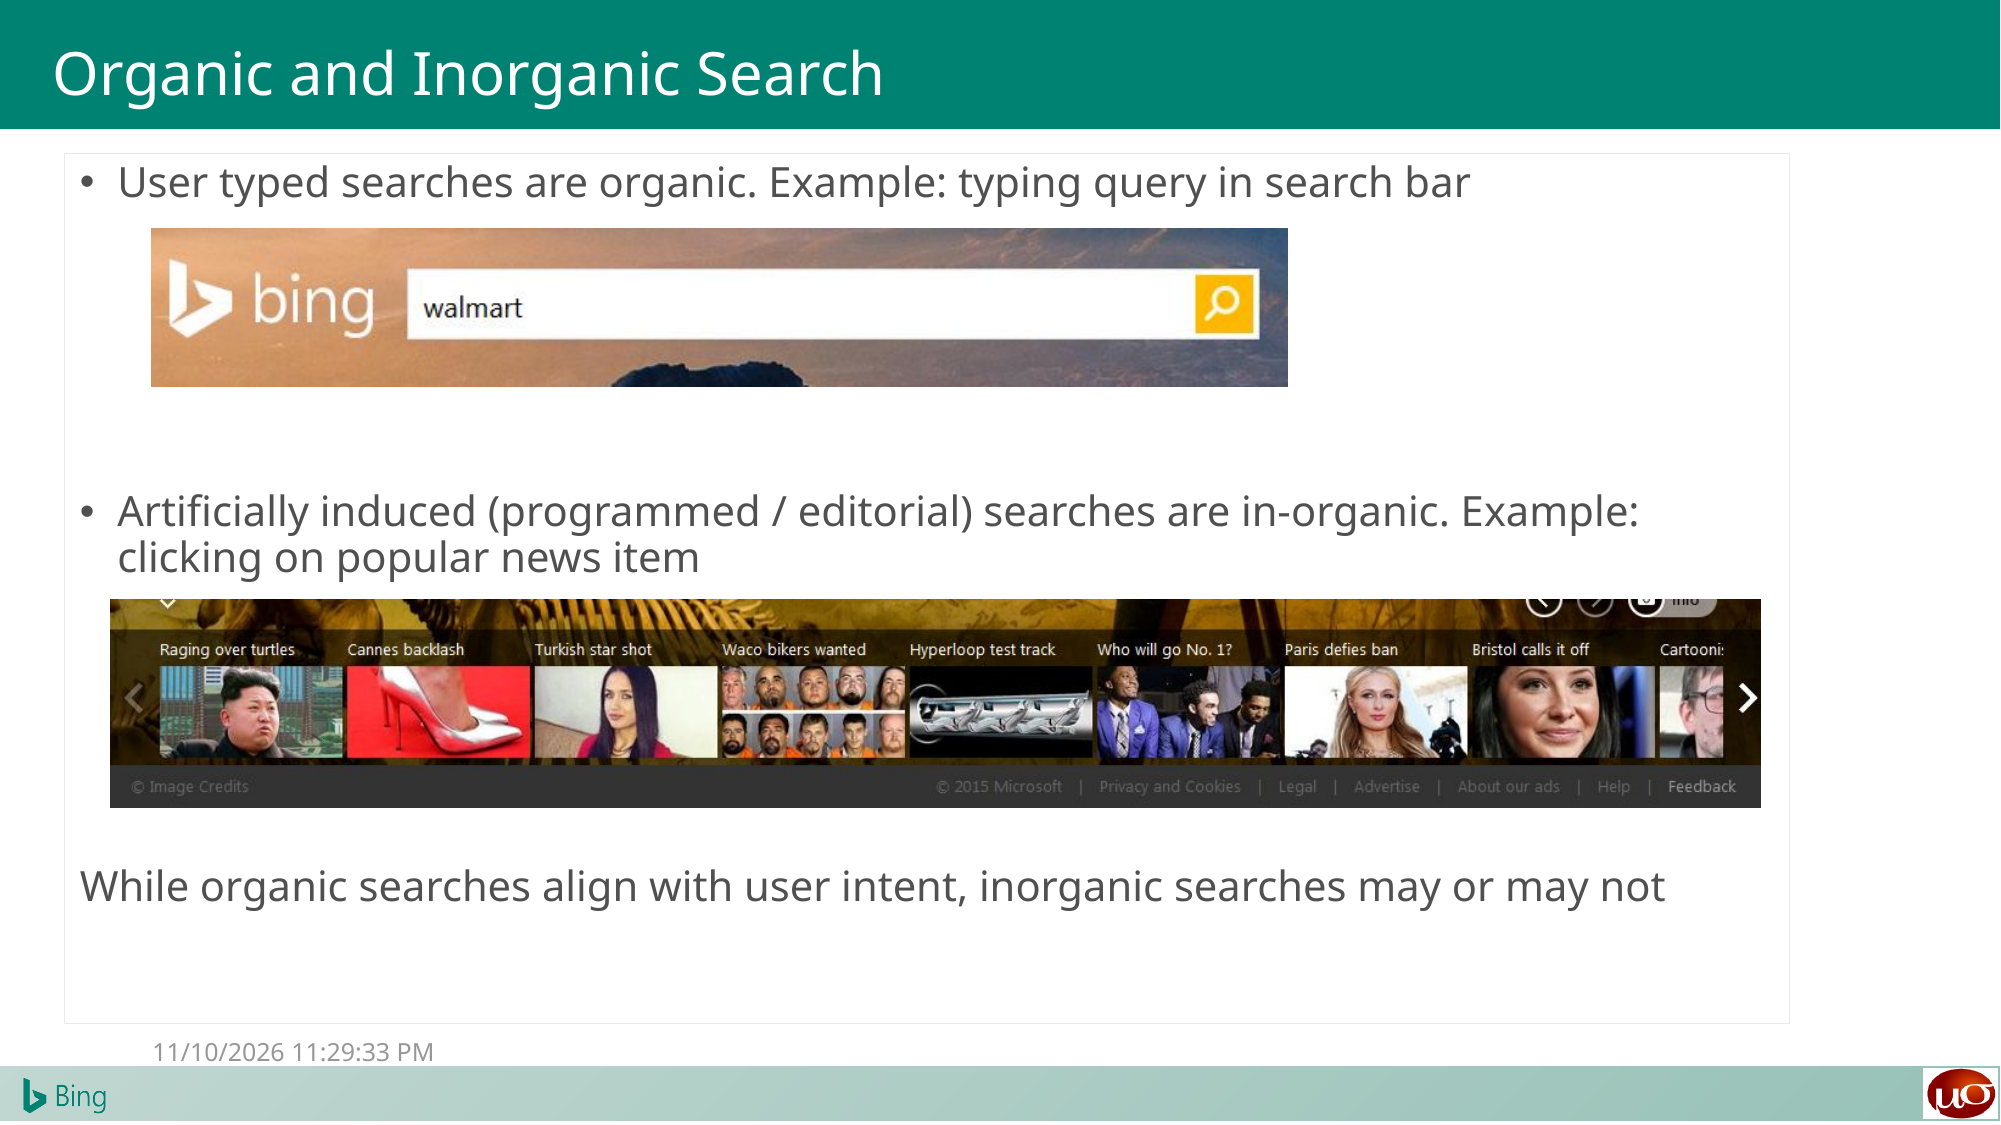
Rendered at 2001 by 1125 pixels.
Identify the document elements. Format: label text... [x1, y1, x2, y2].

picture [151, 228, 1288, 387]
picture [1923, 1068, 1998, 1119]
picture [109, 599, 1761, 808]
text_box 4/10/2018 10:51:05 PM [137, 1024, 588, 1084]
text_box User typed searches are organic. Example: typing query in search bar Artificially induced (programmed / editorial) searches are in-organic. Example: clicking on popular news item While organic searches align with user intent, inorganic searches may or may not [64, 153, 1790, 1024]
picture [9, 1062, 124, 1125]
text_box Organic and Inorganic Search [37, 19, 1763, 133]
